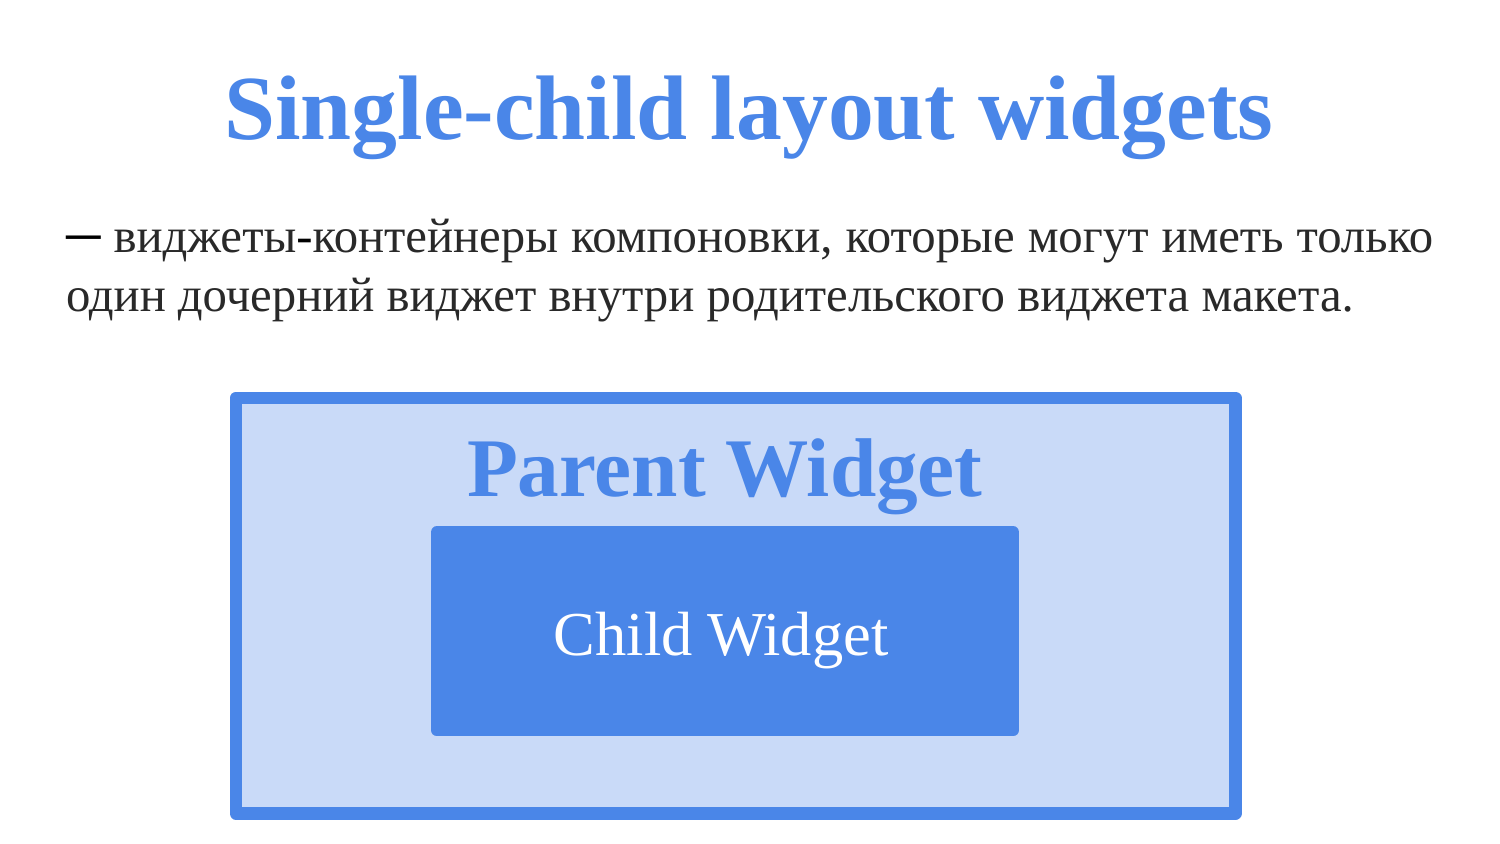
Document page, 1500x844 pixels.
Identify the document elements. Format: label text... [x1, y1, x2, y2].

title Single-child layout widgets [51, 32, 1449, 169]
text_box Parent Widget [393, 398, 1058, 528]
text_box [436, 532, 1014, 730]
text_box Child Widget [436, 578, 1006, 684]
list ─ виджеты-контейнеры компоновки, которые могут иметь только один дочерний виджет внутри родительского виджета макета. [51, 189, 1449, 387]
text_box [235, 397, 1236, 814]
